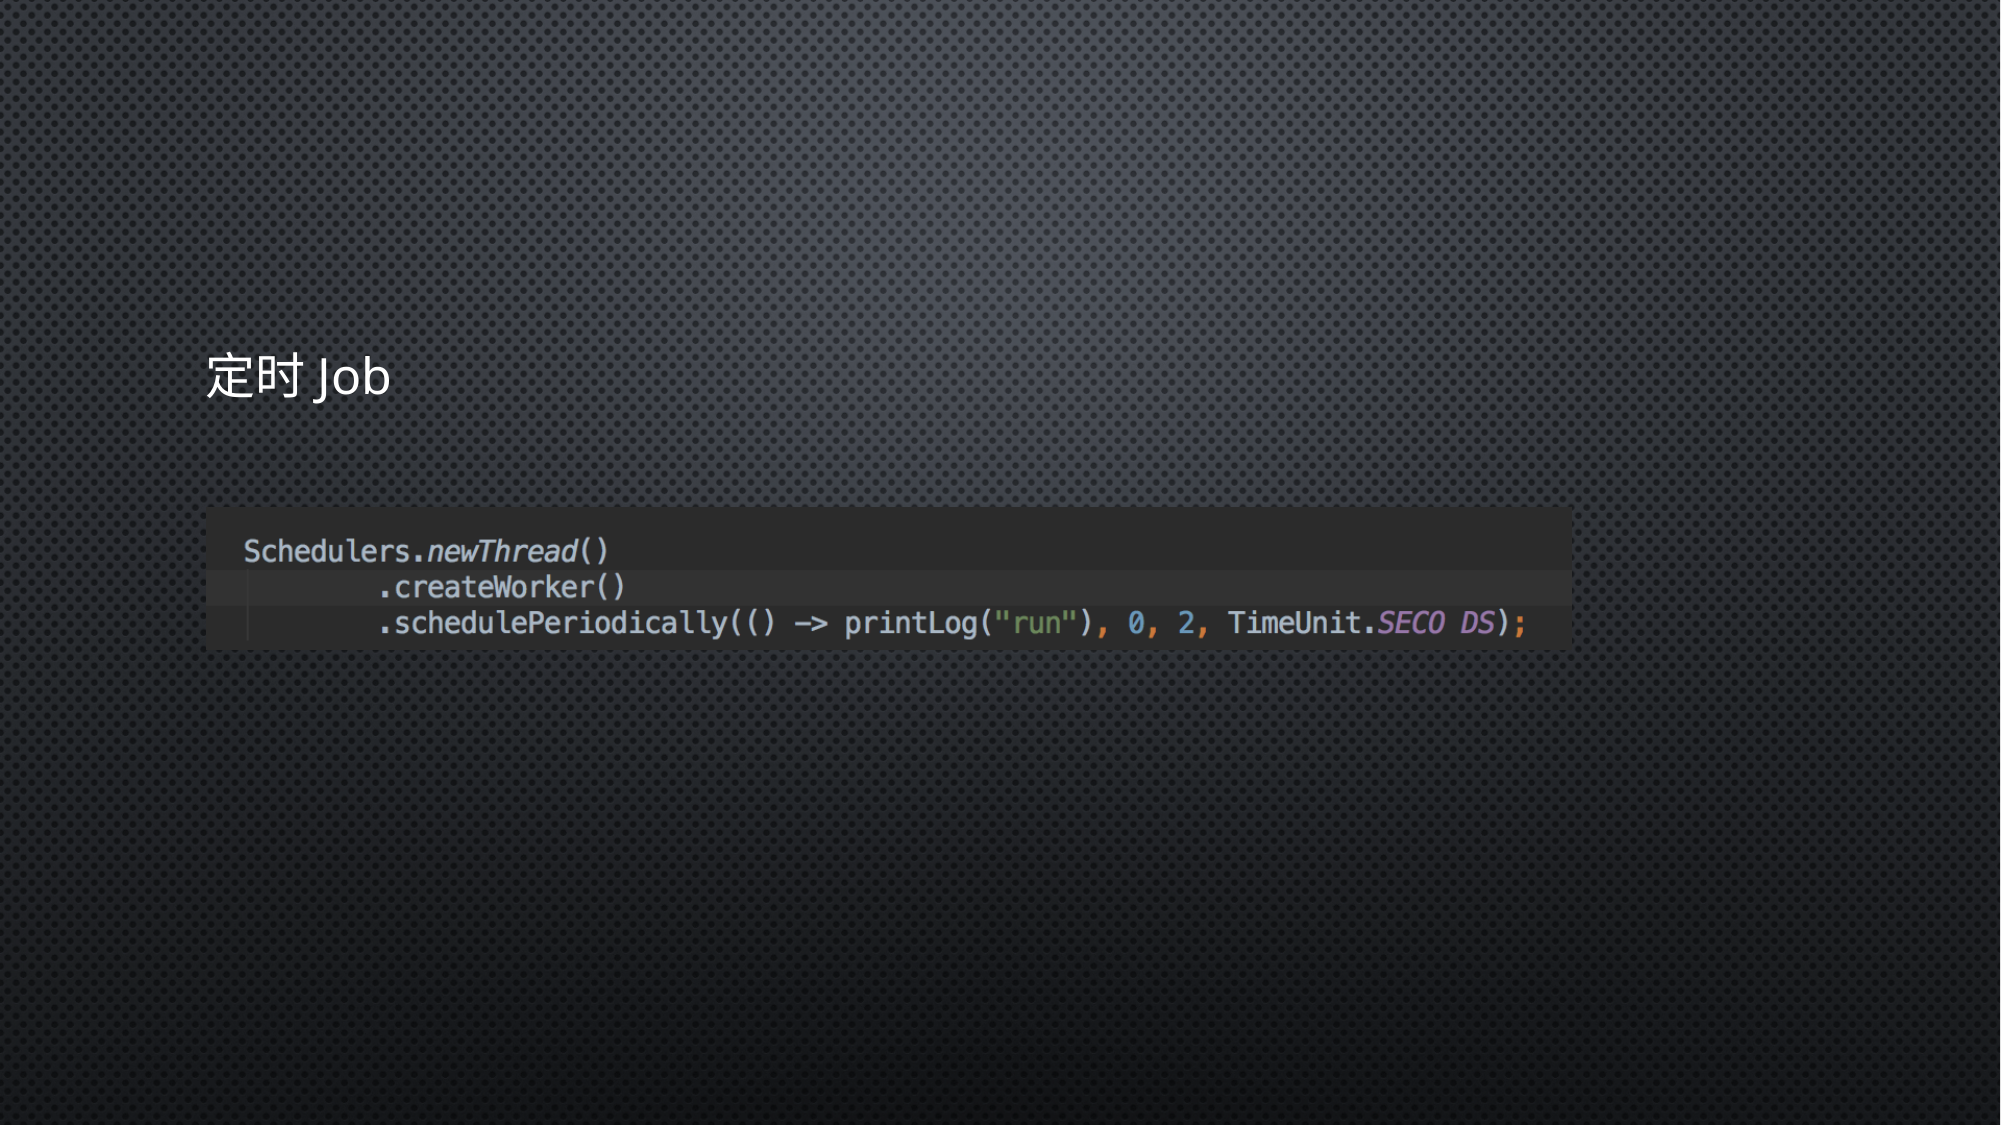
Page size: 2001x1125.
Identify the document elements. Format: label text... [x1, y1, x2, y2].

picture [206, 507, 1572, 650]
text_box 定时Job [190, 336, 408, 412]
